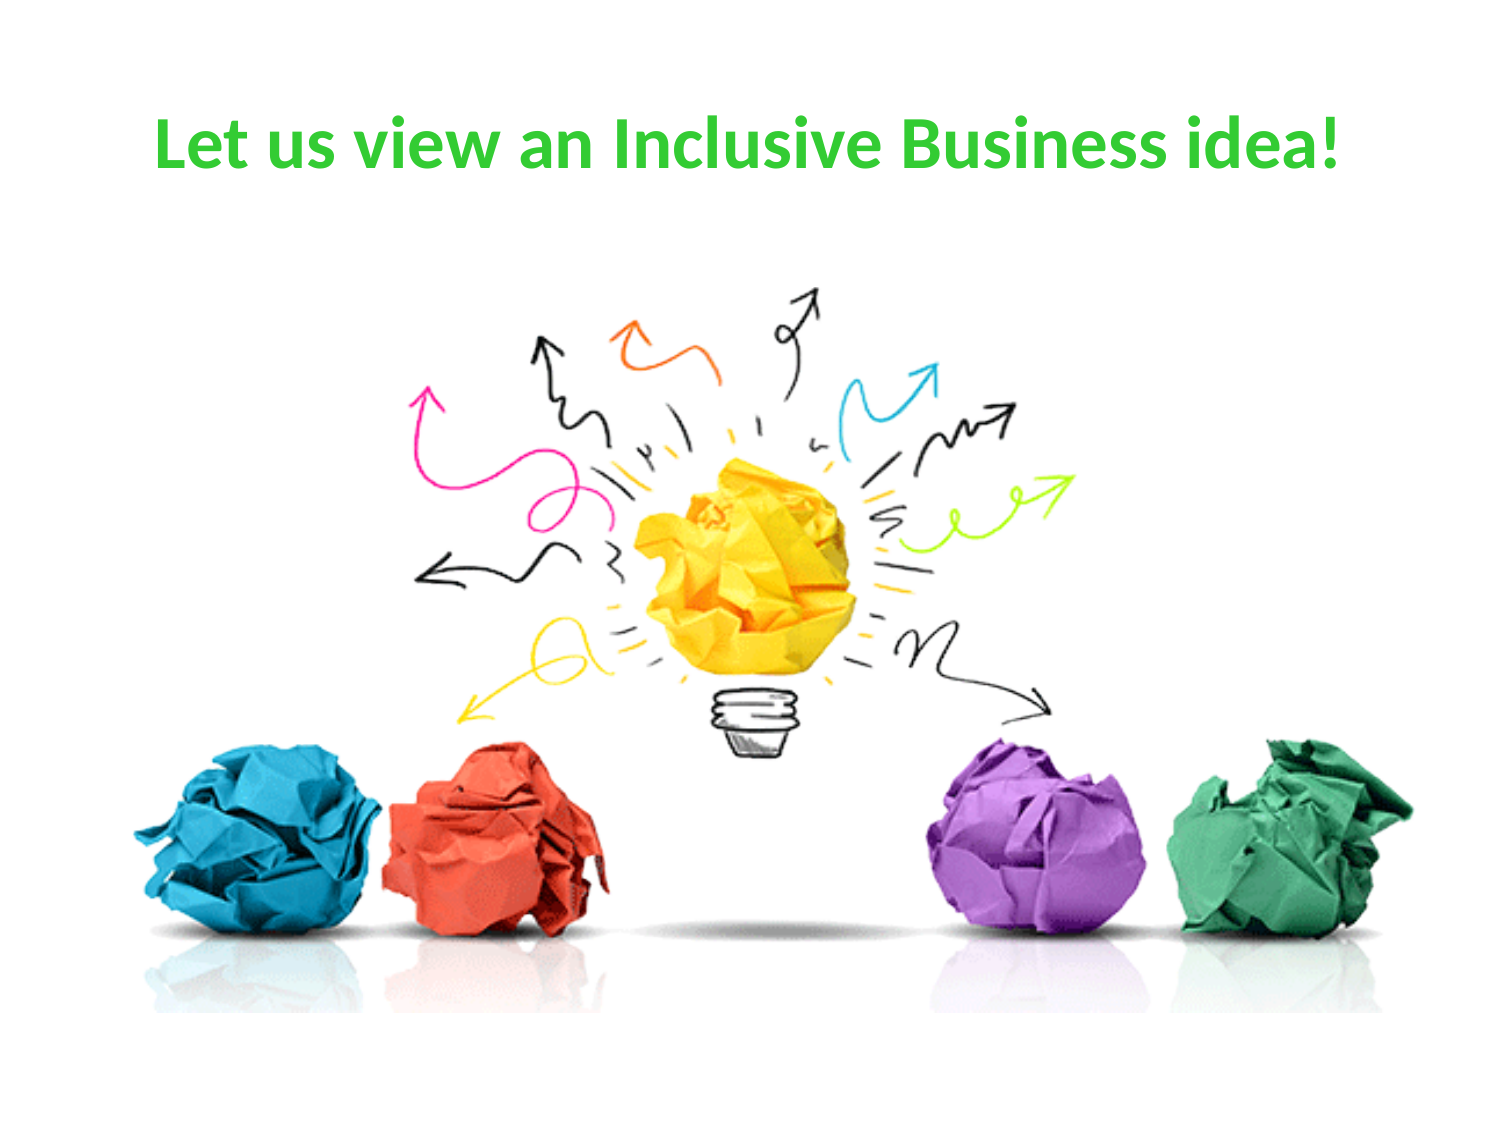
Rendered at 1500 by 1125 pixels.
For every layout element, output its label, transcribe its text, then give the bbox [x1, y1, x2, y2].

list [124, 287, 1426, 1013]
title Let us view an Inclusive Business idea! [75, 45, 1425, 233]
